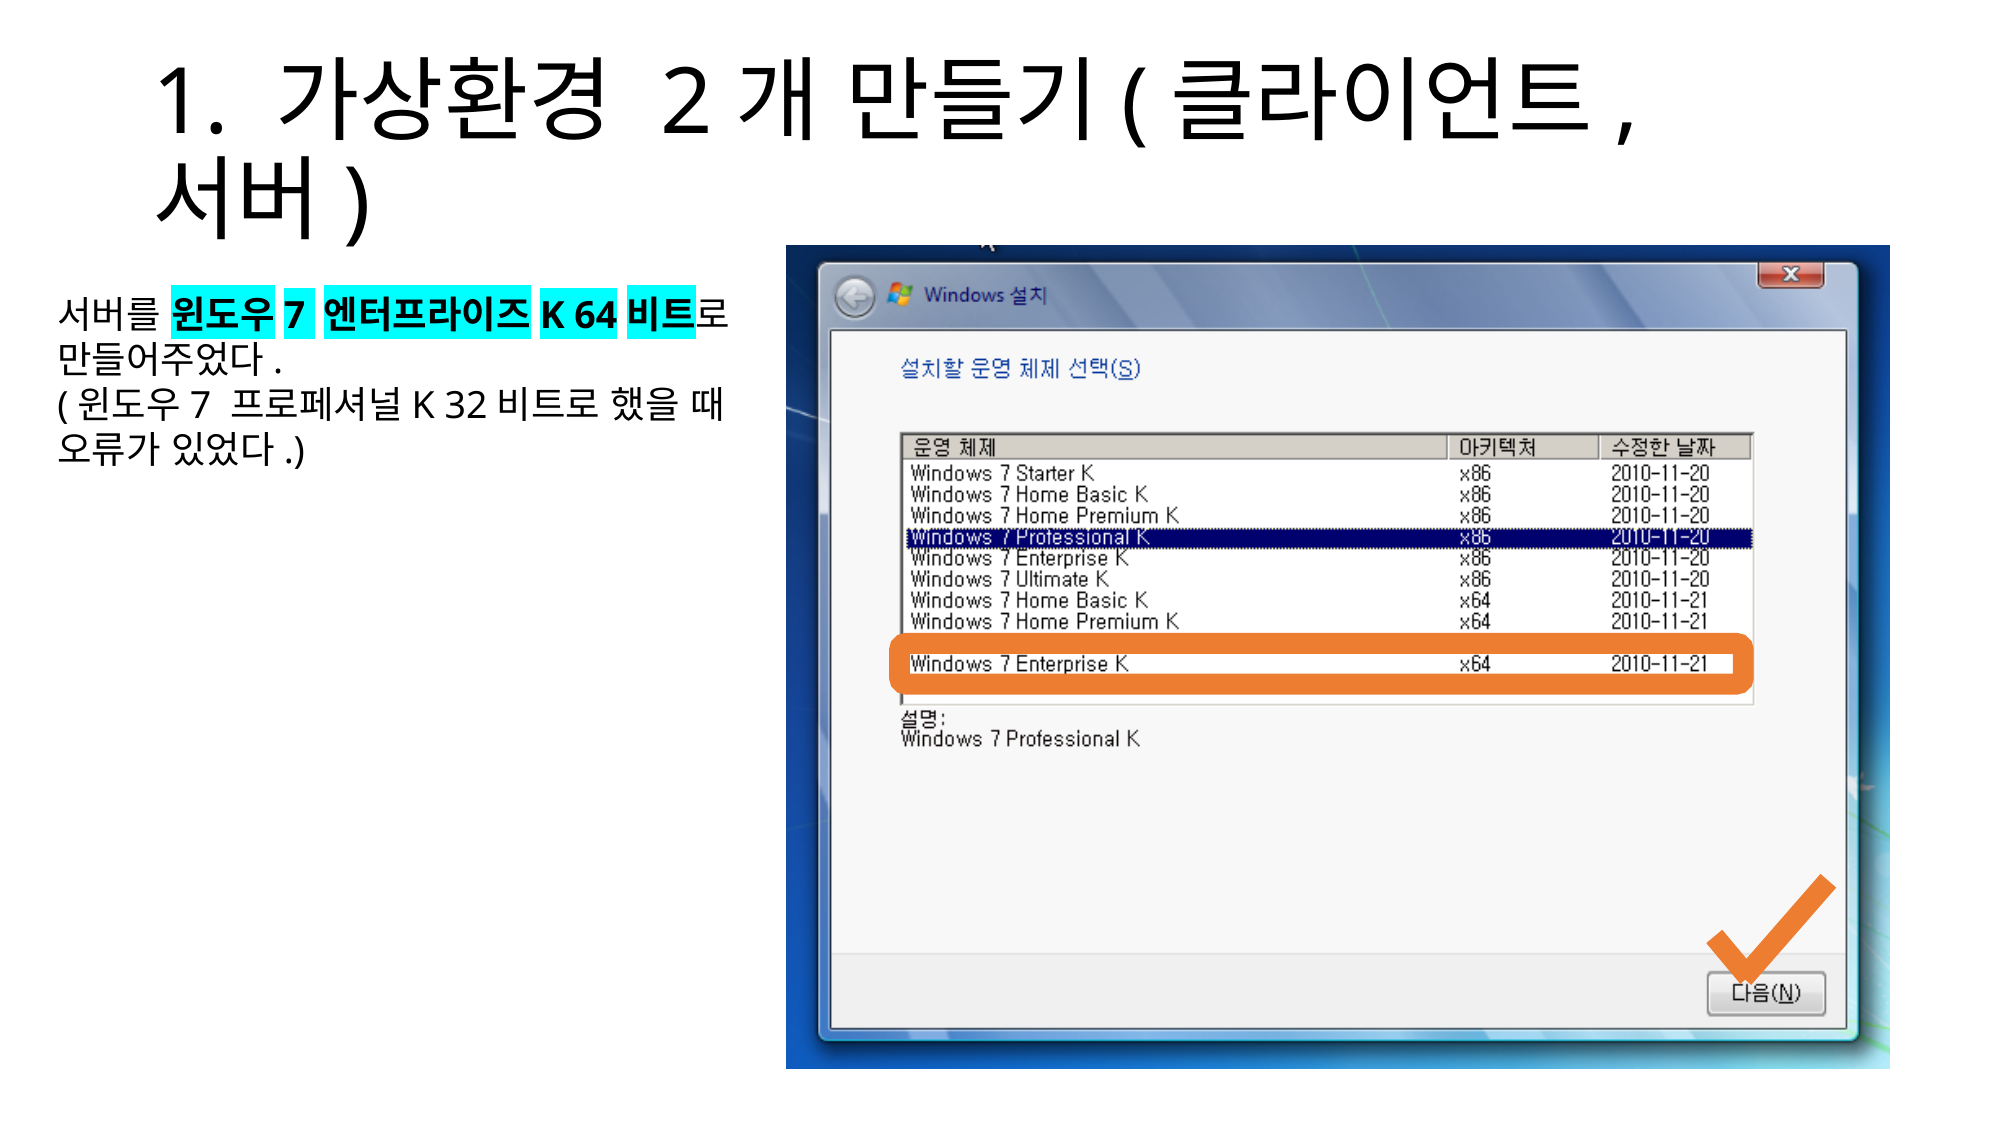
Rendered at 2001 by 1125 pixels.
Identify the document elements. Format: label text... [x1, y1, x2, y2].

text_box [1714, 880, 1829, 979]
text_box 서버를 윈도우7 엔터프라이즈K 64비트로 만들어주었다. (윈도우7 프로페셔널K 32비트로 했을 때 오류가 있었다.) [42, 283, 786, 479]
text_box 1. 가상환경 2개 만들기(클라이언트, 서버) [137, 44, 1863, 262]
picture [786, 244, 1890, 1069]
